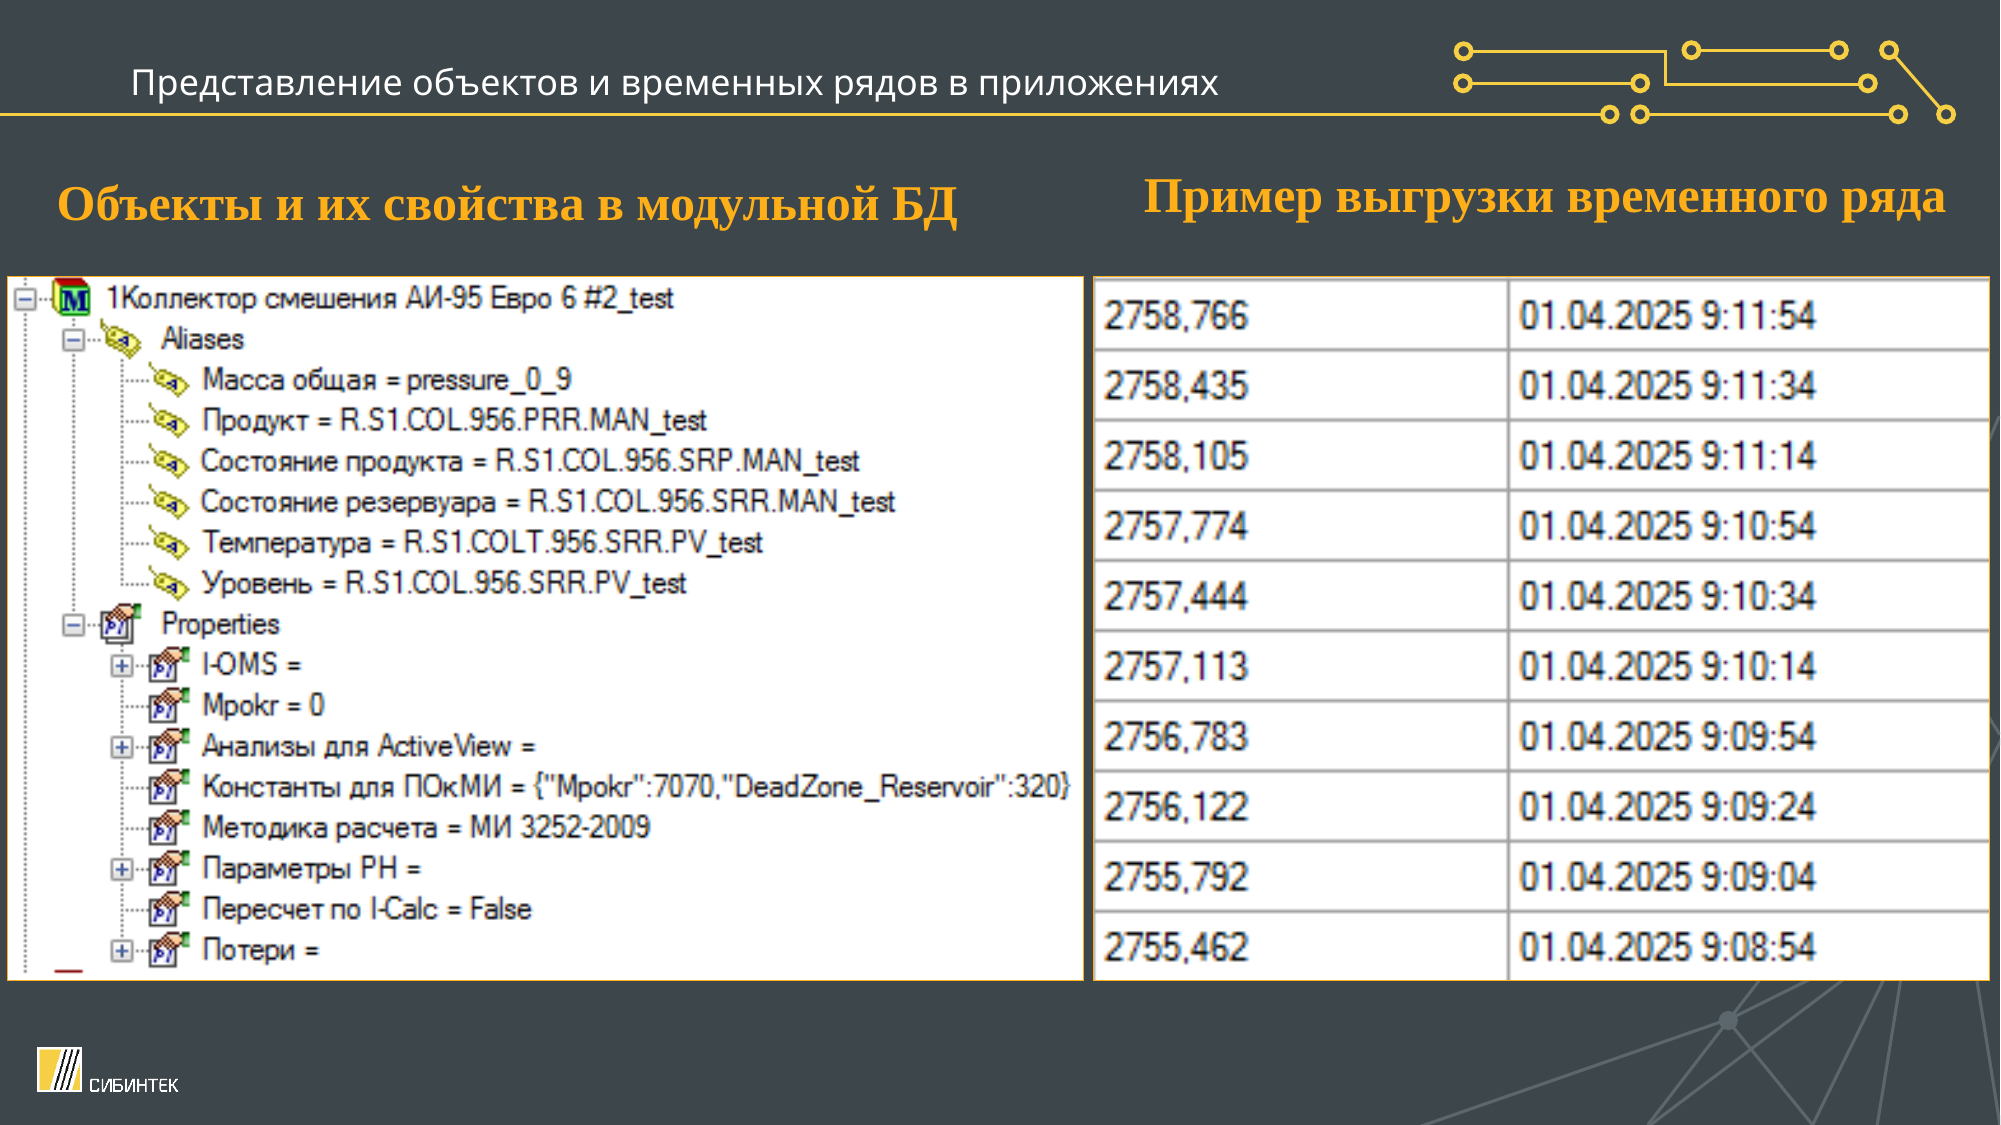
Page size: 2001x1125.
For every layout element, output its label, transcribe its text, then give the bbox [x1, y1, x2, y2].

picture [37, 1047, 179, 1092]
text_box Пример выгрузки временного ряда [1129, 155, 1962, 231]
text_box Объекты и их свойства в модульной БД [41, 163, 973, 238]
title Представление объектов и временных рядов в приложениях [115, 56, 1841, 111]
picture [7, 276, 1084, 981]
picture [1093, 276, 1990, 981]
